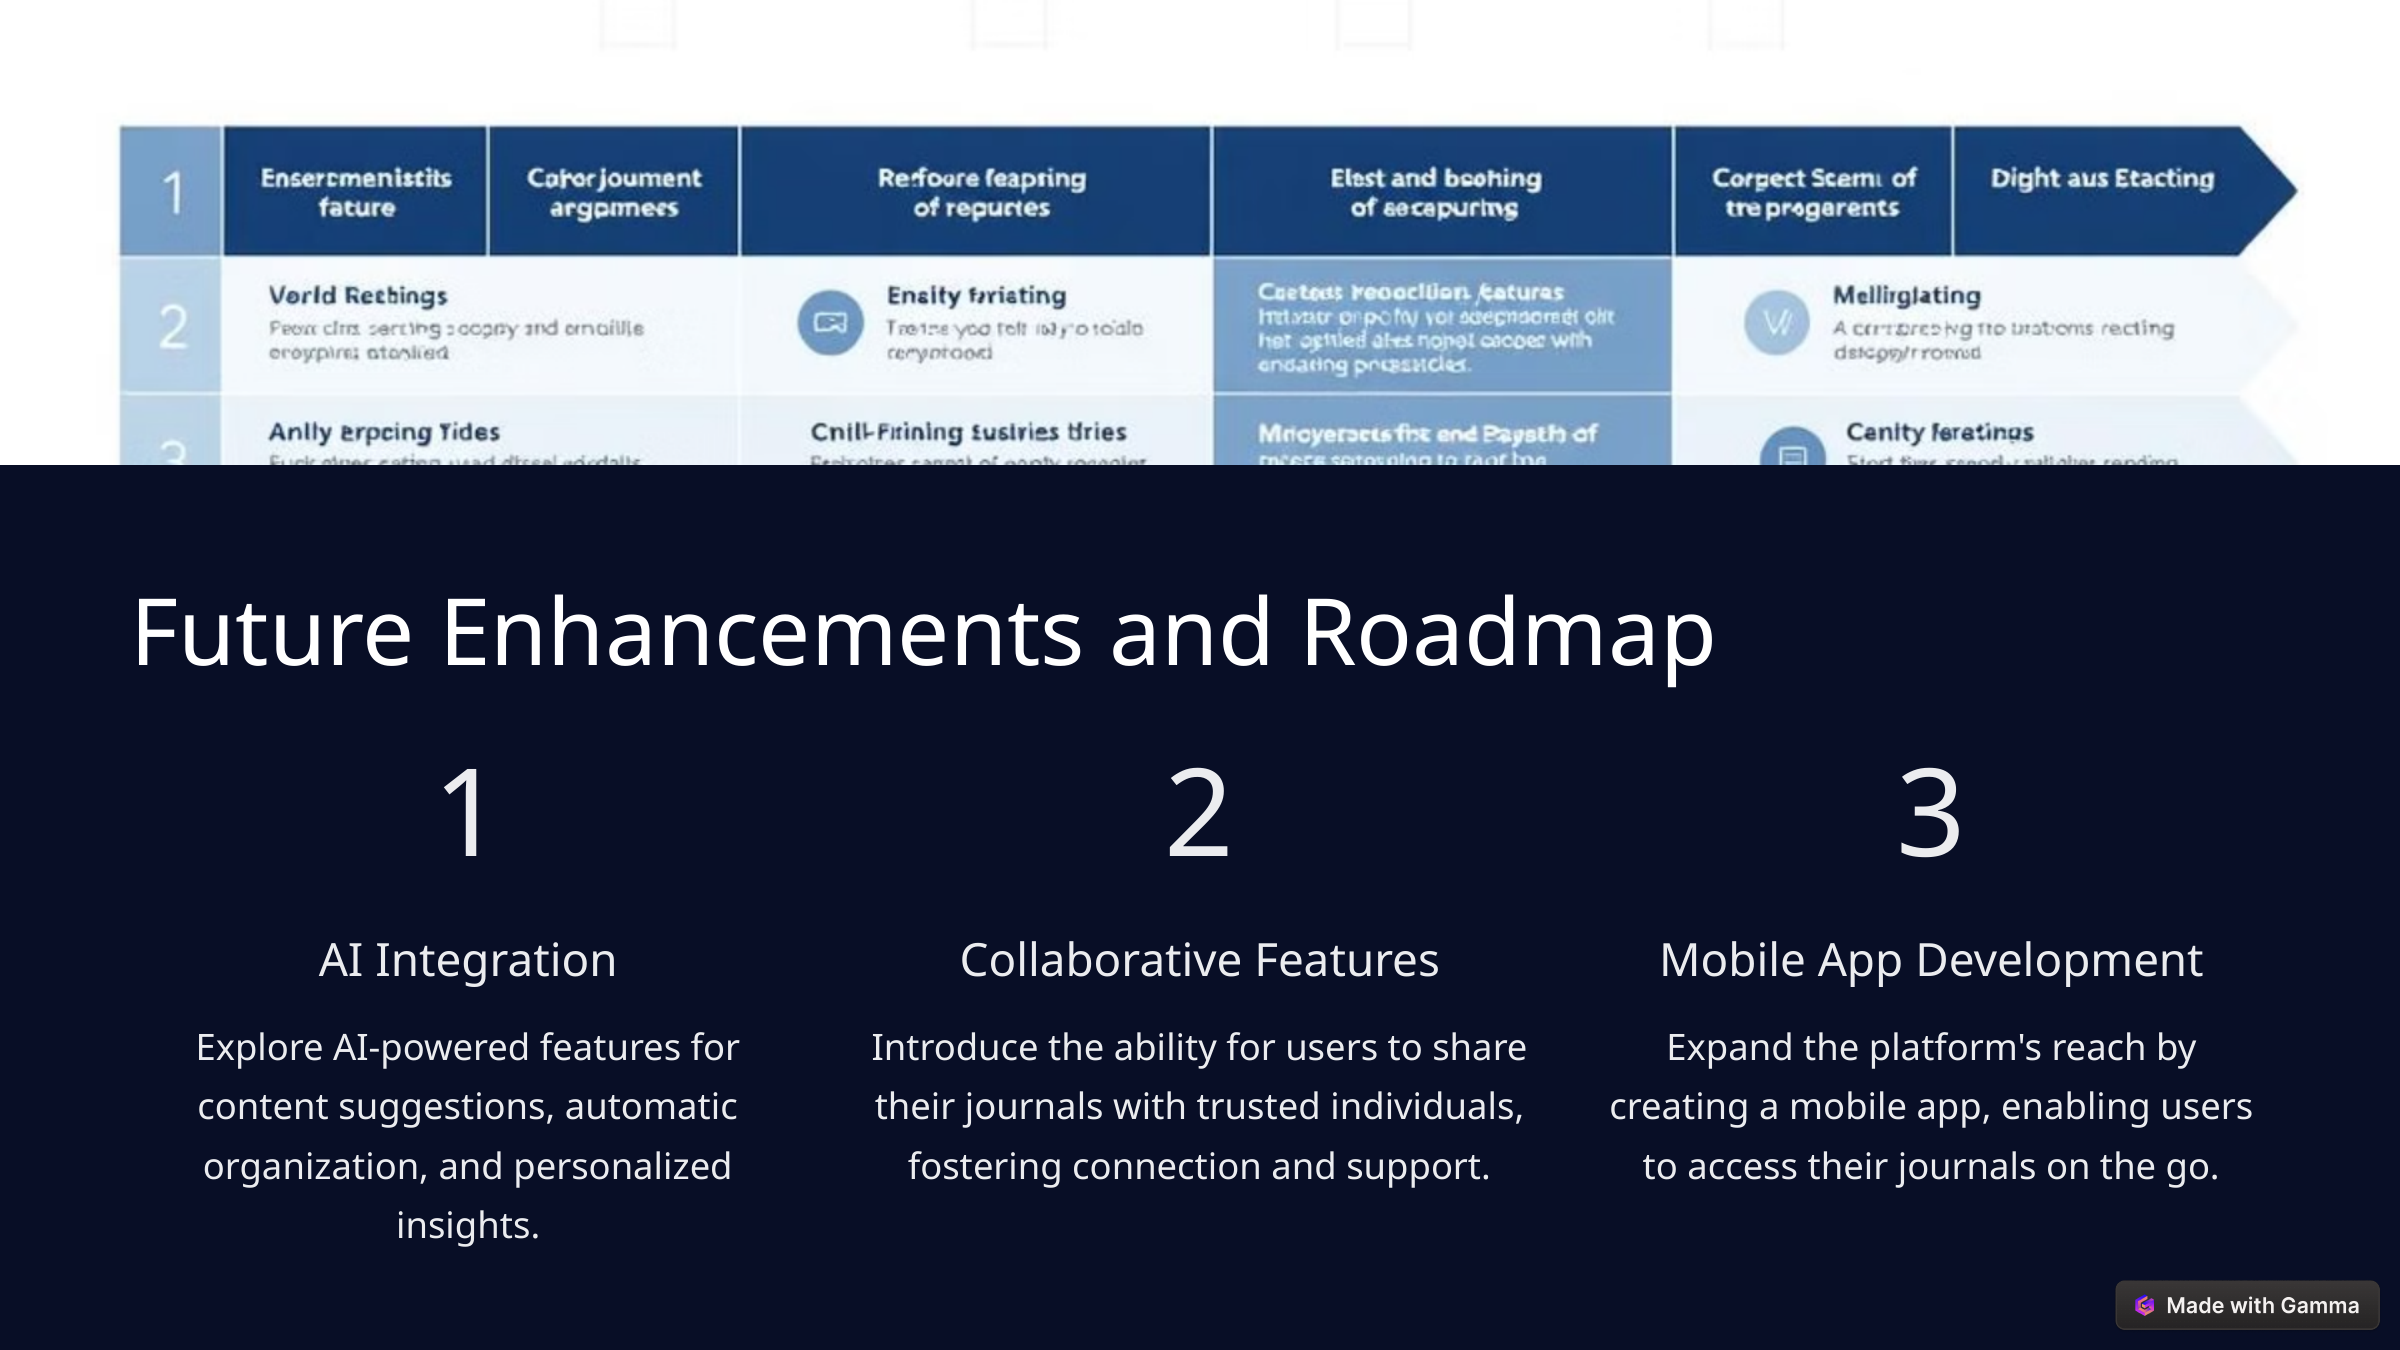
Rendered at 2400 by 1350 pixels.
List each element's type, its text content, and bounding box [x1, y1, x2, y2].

text_box Collaborative Features [949, 928, 1451, 987]
picture [2106, 1271, 2389, 1339]
text_box 3 [1593, 758, 2270, 882]
text_box Mobile App Development [1652, 928, 2212, 987]
text_box Introduce the ability for users to share their journals with trusted individuals, fostering connection and support. [861, 1008, 1538, 1247]
text_box Expand the platform's reach by creating a mobile app, enabling users to access their journals on the go. [1593, 1008, 2270, 1247]
picture [0, 0, 2400, 466]
text_box Explore AI-powered features for content suggestions, automatic organization, and personalized insights. [130, 1008, 807, 1247]
text_box Future Enhancements and Roadmap [130, 568, 1745, 685]
text_box 1 [130, 758, 807, 882]
text_box AI Integration [235, 928, 701, 987]
text_box 2 [861, 758, 1538, 882]
